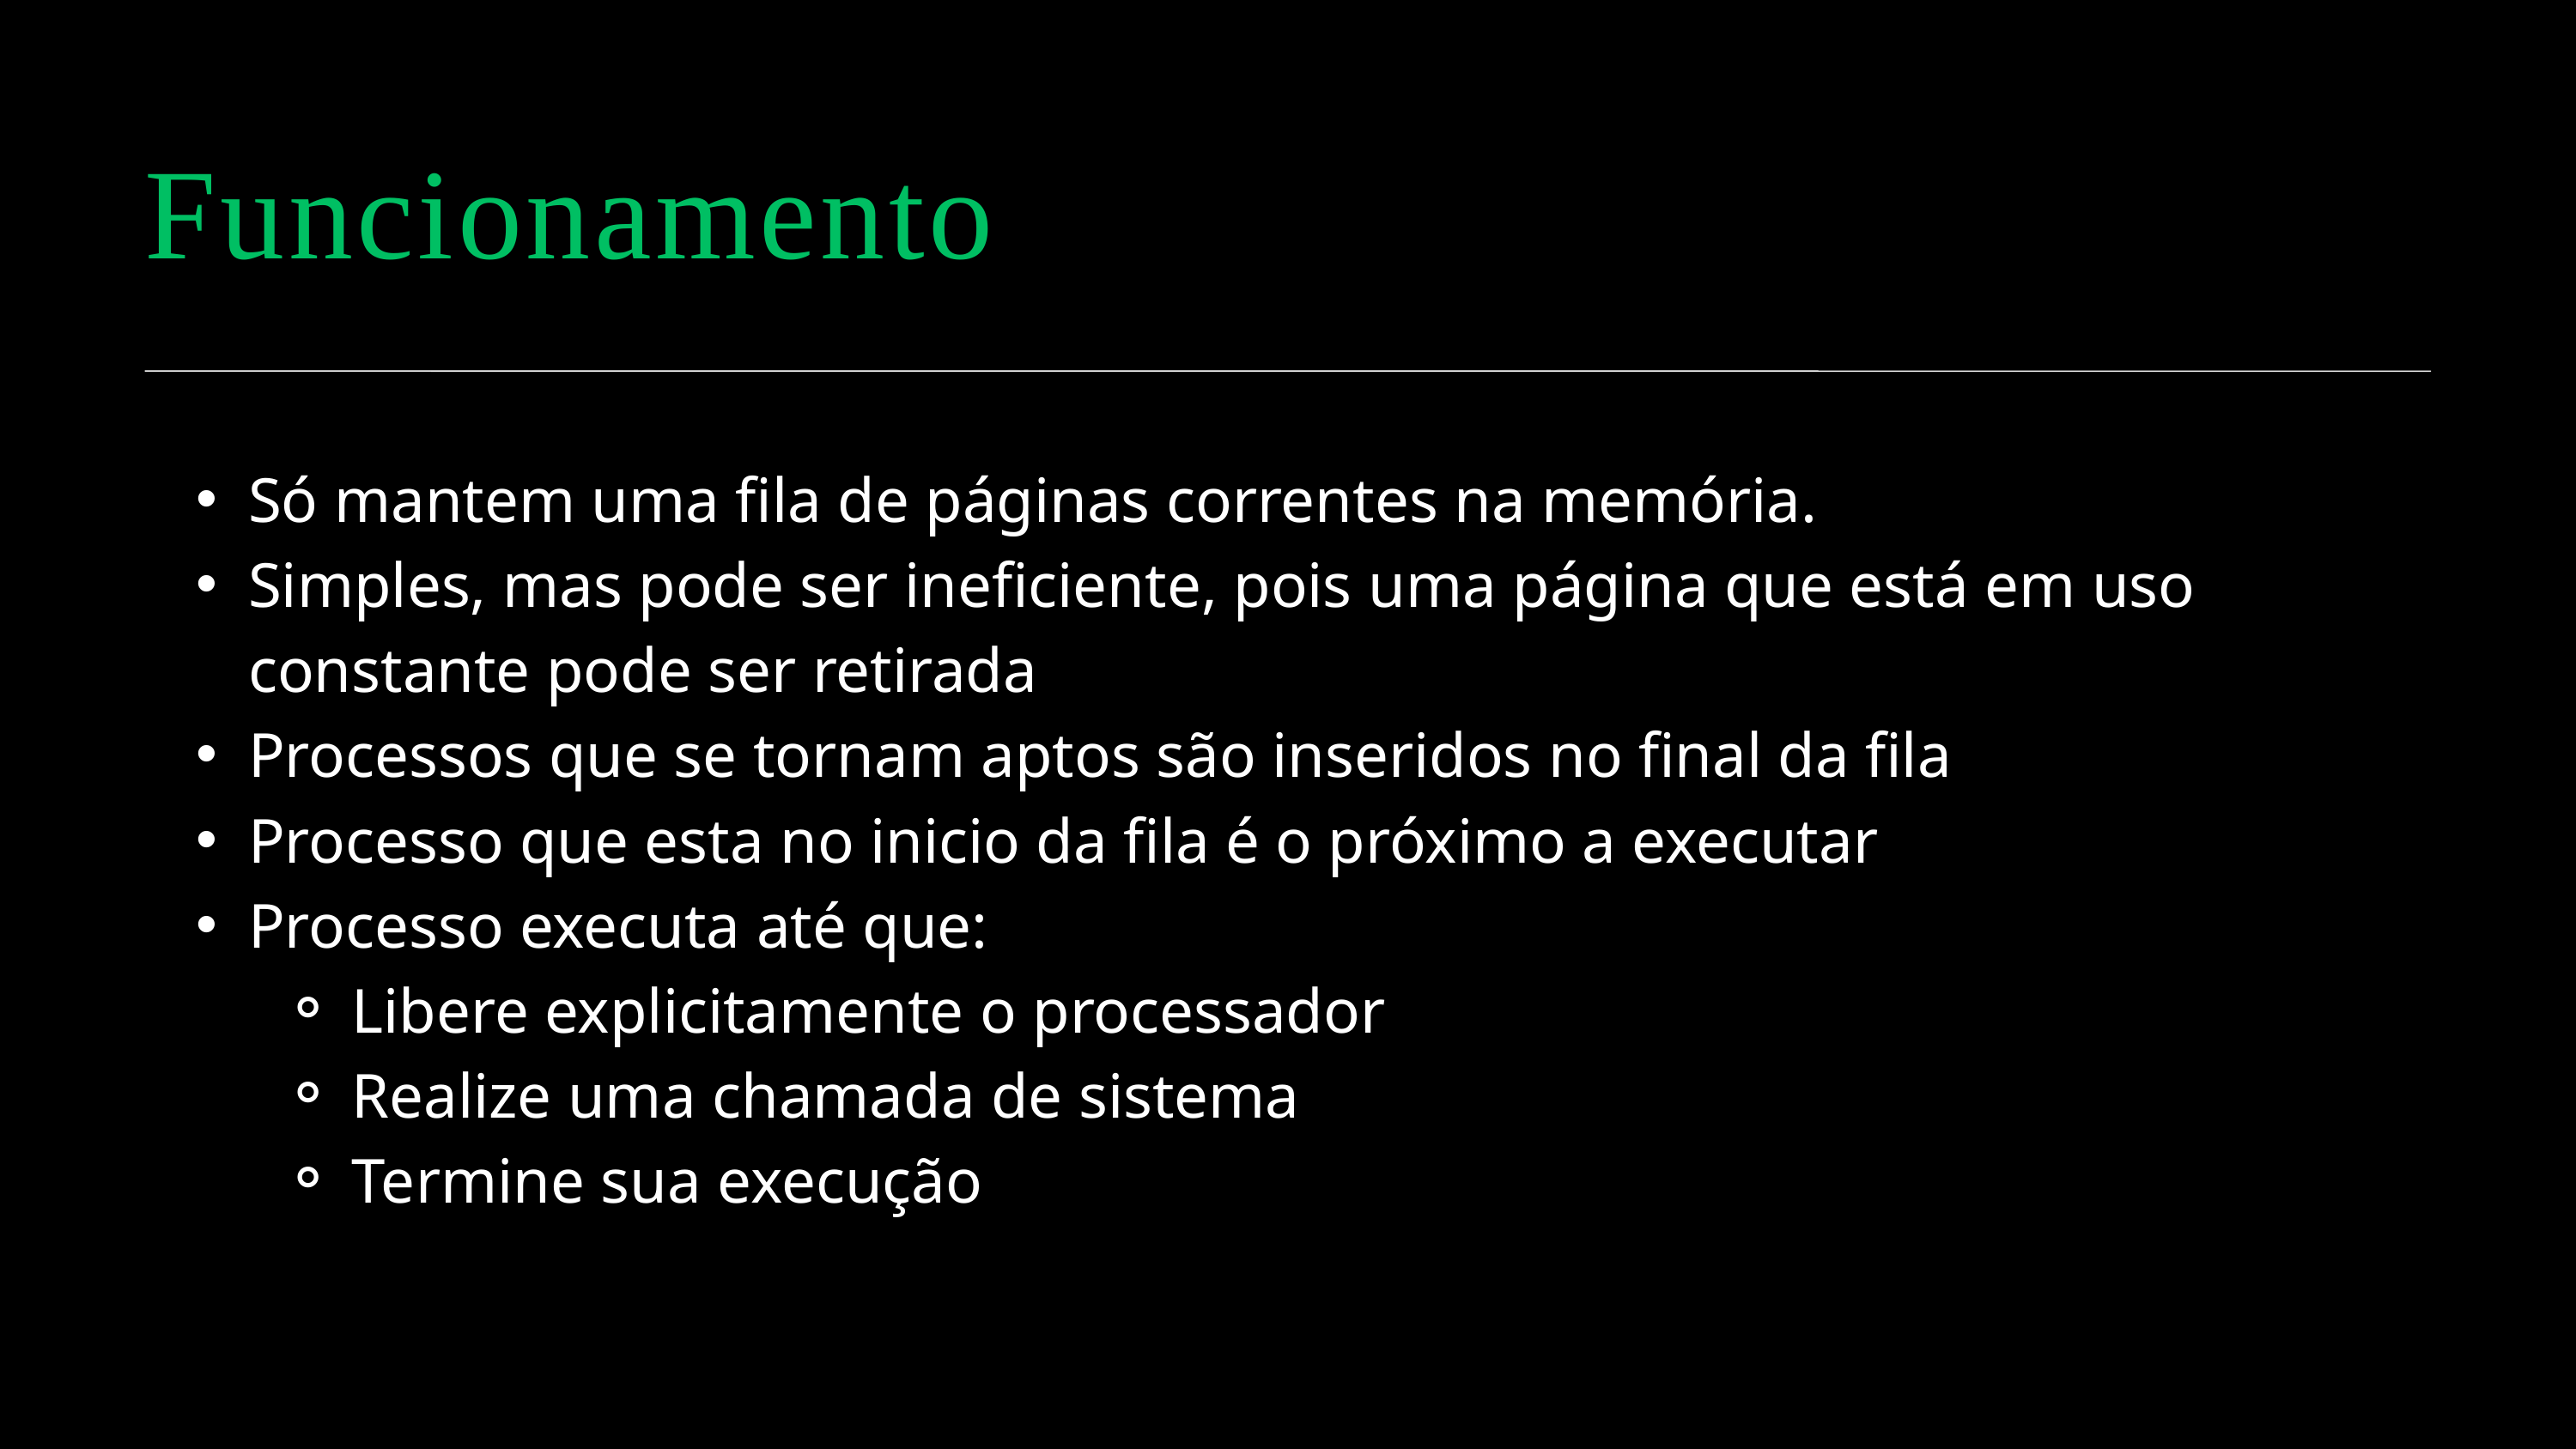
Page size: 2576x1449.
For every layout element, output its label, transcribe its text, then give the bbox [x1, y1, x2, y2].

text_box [144, 144, 1398, 373]
text_box Só mantem uma fila de páginas correntes na memória. Simples, mas pode ser ineficiente, pois uma página que está em uso constante pode ser retirada Processos que se tornam aptos são inseridos no final da fila Processo que esta no inicio da fila é o próximo a executar Processo executa até que: Libere explicitamente o processador Realize uma chamada de sistema Termine sua execução [144, 449, 2239, 1216]
